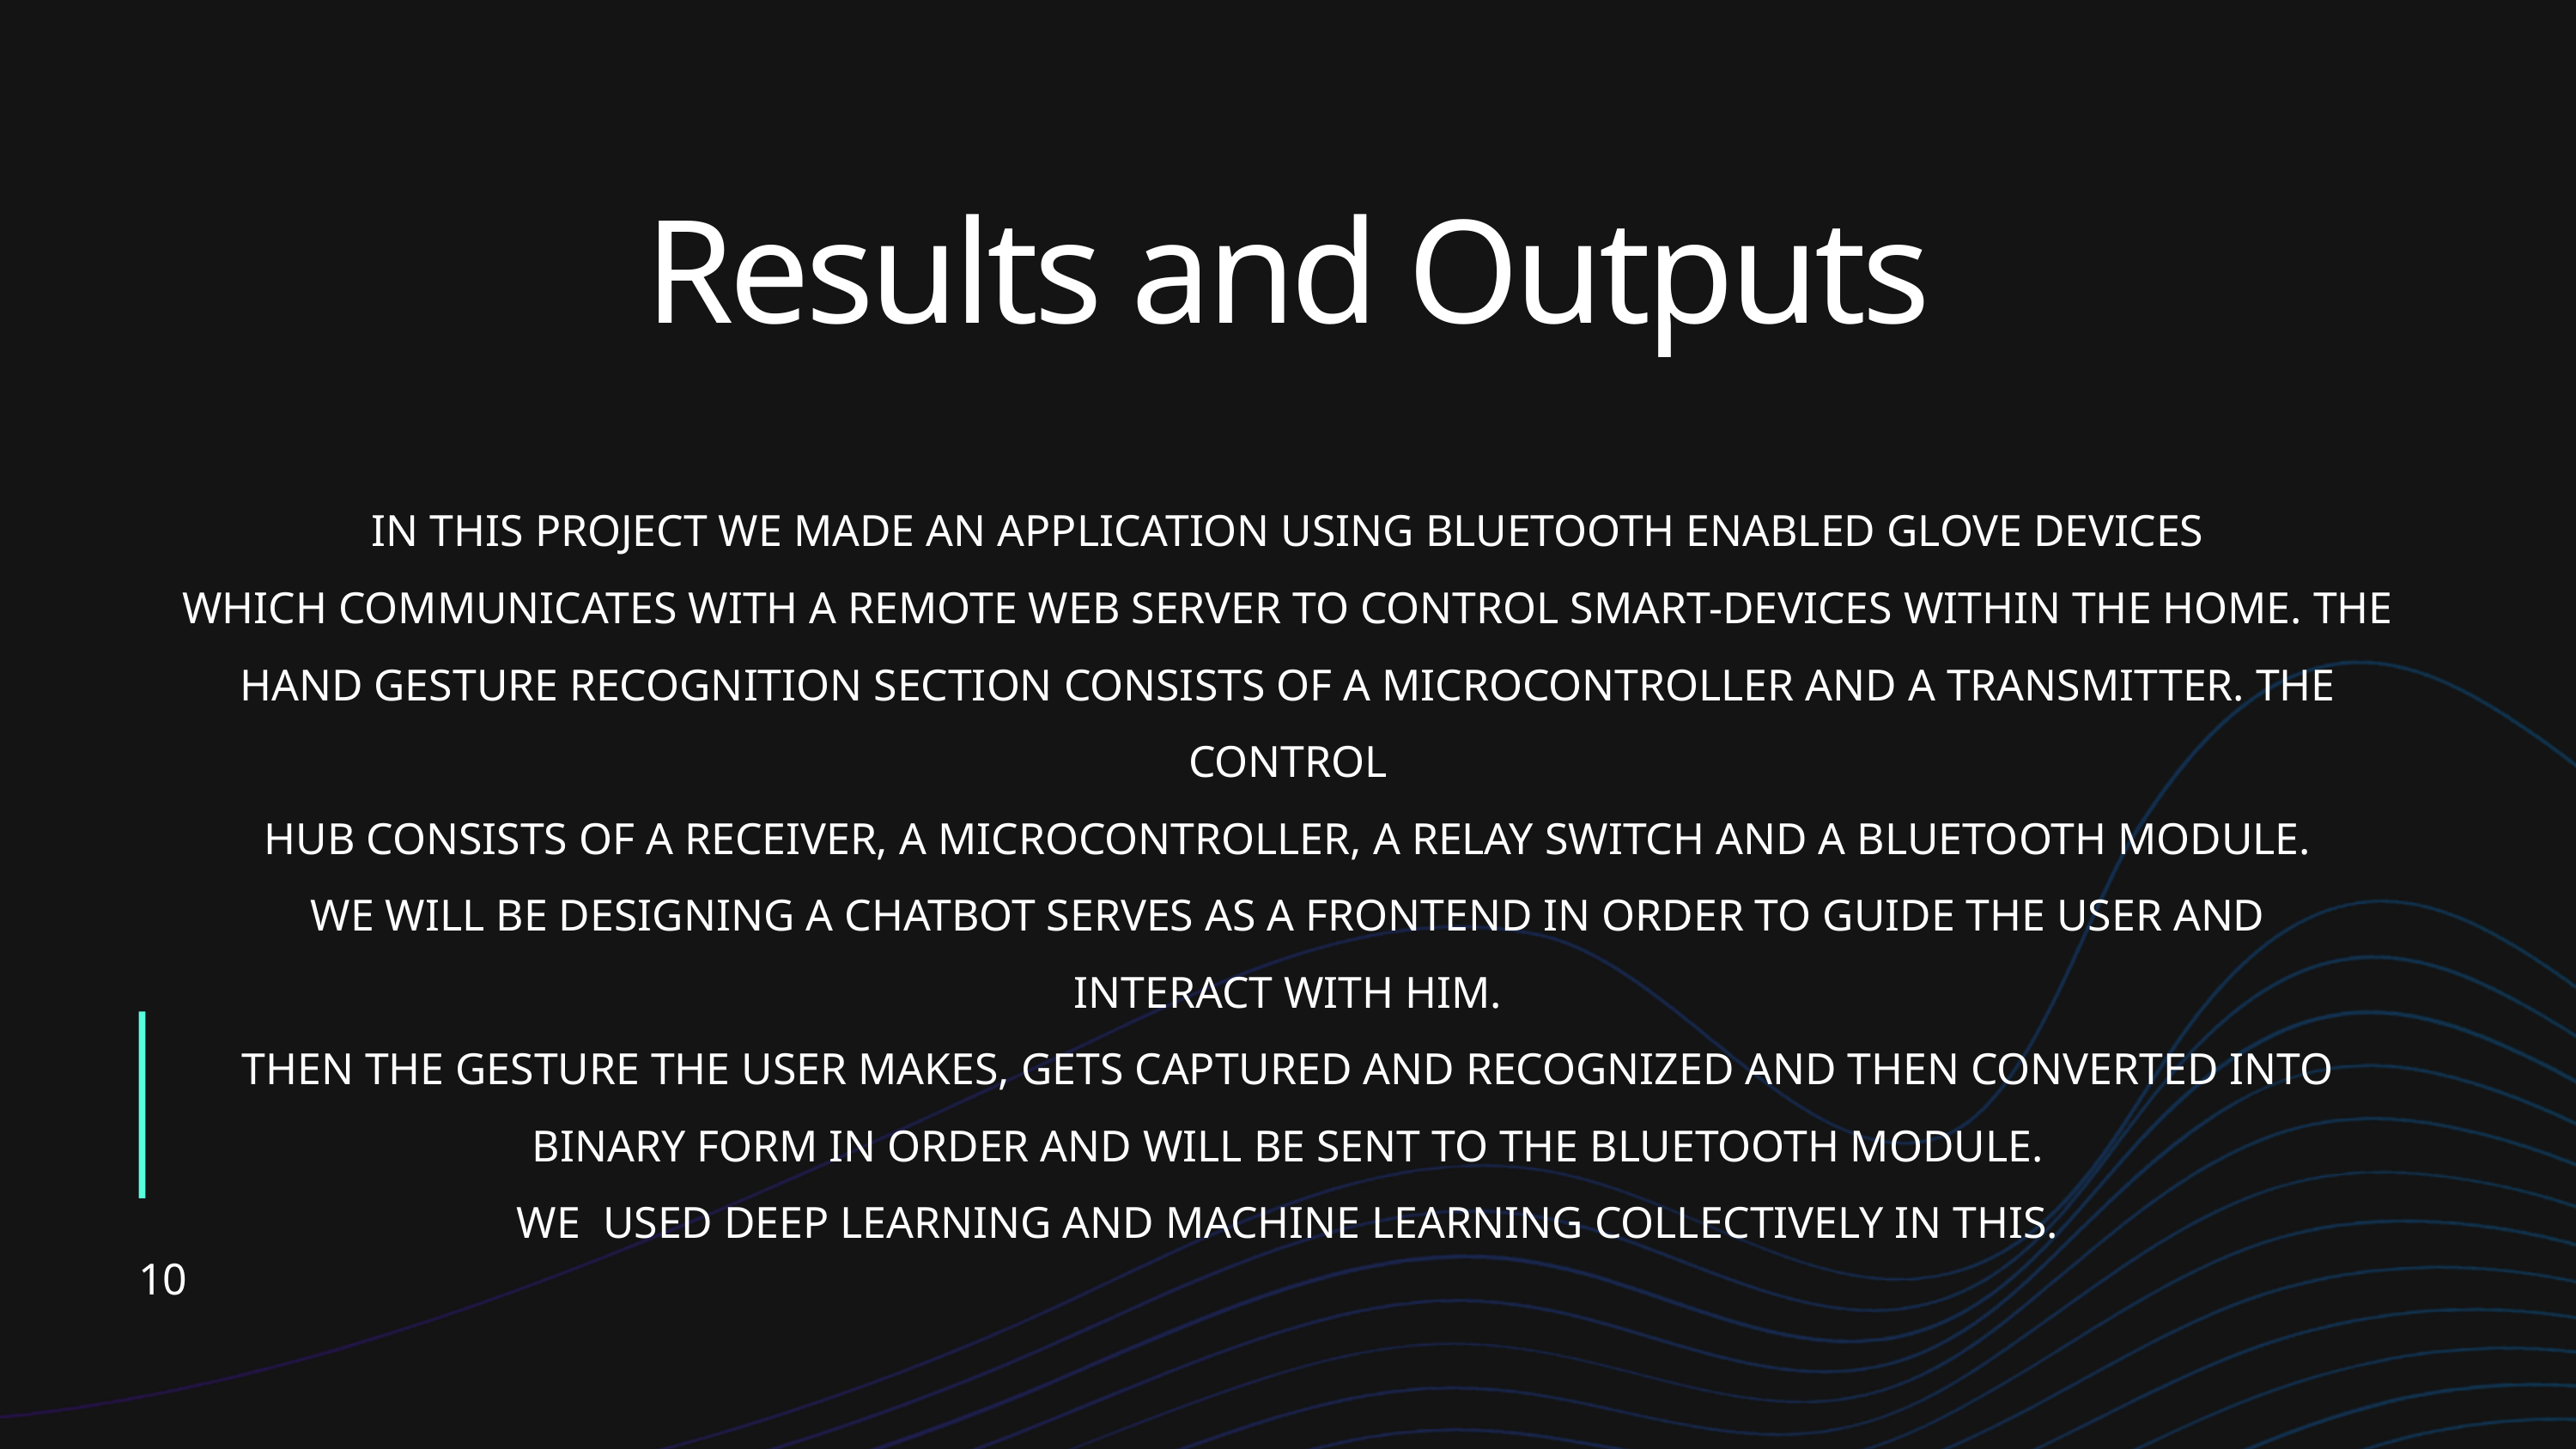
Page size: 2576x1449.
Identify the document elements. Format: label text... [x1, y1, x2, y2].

picture [0, 732, 2576, 1449]
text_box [138, 1011, 226, 1306]
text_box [644, 185, 1932, 498]
text_box IN THIS PROJECT WE MADE AN APPLICATION USING BLUETOOTH ENABLED GLOVE DEVICES WHICH COMMUNICATES WITH A REMOTE WEB SERVER TO CONTROL SMART-DEVICES WITHIN THE HOME. THE HAND GESTURE RECOGNITION SECTION CONSISTS OF A MICROCONTROLLER AND A TRANSMITTER. THE CONTROL HUB CONSISTS OF A RECEIVER, A MICROCONTROLLER, A RELAY SWITCH AND A BLUETOOTH MODULE. WE WILL BE DESIGNING A CHATBOT SERVES AS A FRONTEND IN ORDER TO GUIDE THE USER AND INTERACT WITH HIM. THEN THE GESTURE THE USER MAKES, GETS CAPTURED AND RECOGNIZED AND THEN CONVERTED INTO BINARY FORM IN ORDER AND WILL BE SENT TO THE BLUETOOTH MODULE. WE USED DEEP LEARNING AND MACHINE LEARNING COLLECTIVELY IN THIS. [138, 478, 2438, 730]
